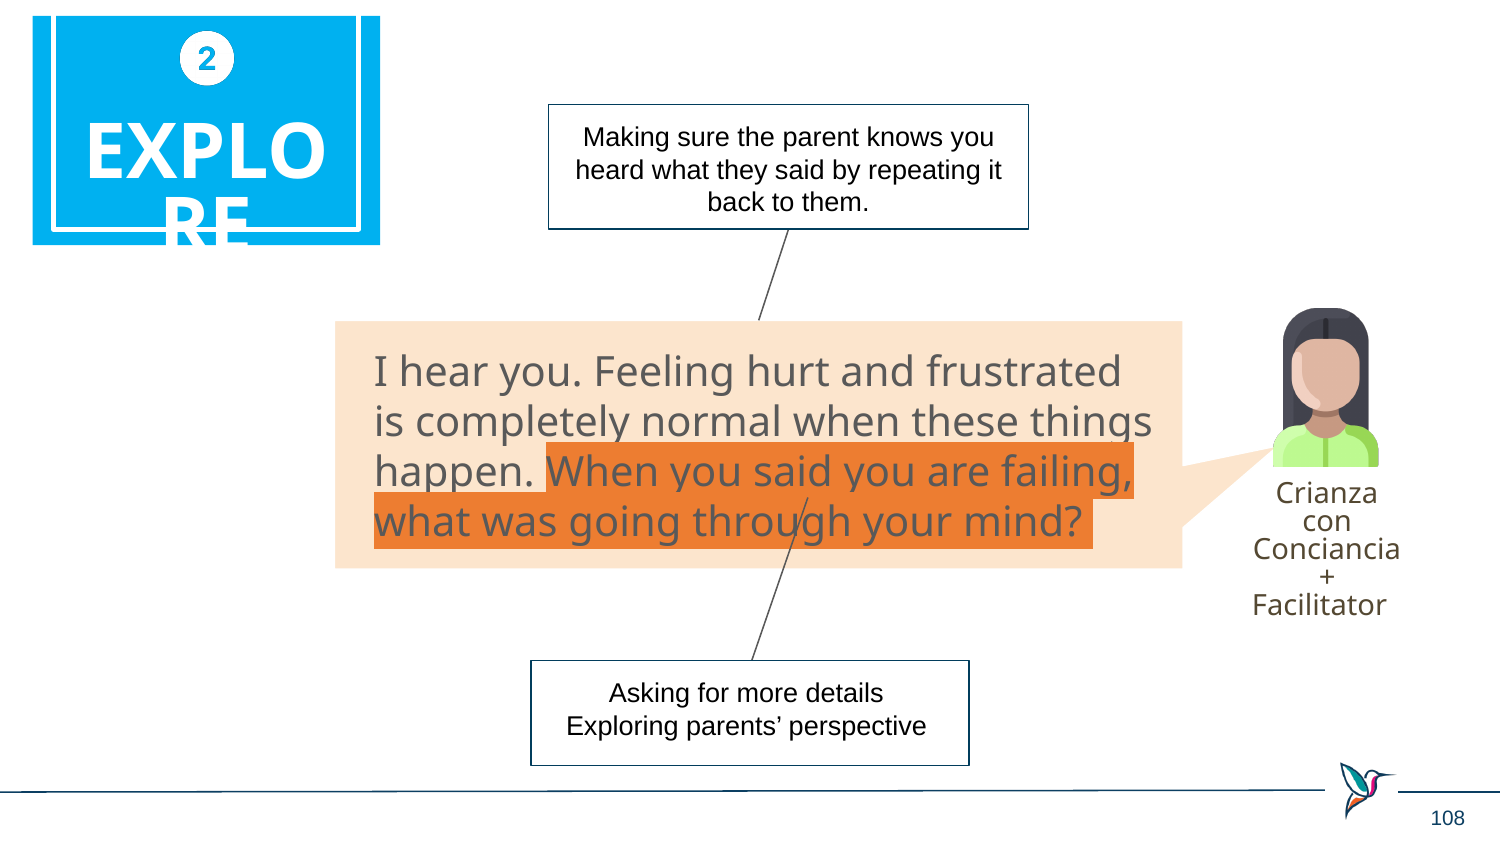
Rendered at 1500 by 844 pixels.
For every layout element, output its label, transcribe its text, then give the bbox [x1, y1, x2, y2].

text_box [53, 0, 359, 230]
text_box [751, 497, 809, 661]
text_box [32, 15, 55, 246]
text_box I hear you. Feeling hurt and frustrated is completely normal when these things happen. When you said you are failing, what was going through your mind? [334, 320, 1230, 570]
picture [1338, 759, 1398, 823]
text_box Making sure the parent knows you heard what they said by repeating it back to them. [548, 104, 1029, 230]
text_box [1235, 308, 1419, 582]
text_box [758, 228, 789, 321]
text_box EXPLORE [55, 104, 357, 283]
picture [181, 32, 233, 85]
text_box Asking for more details Exploring parents’ perspective [531, 660, 969, 766]
text_box [357, 15, 381, 246]
